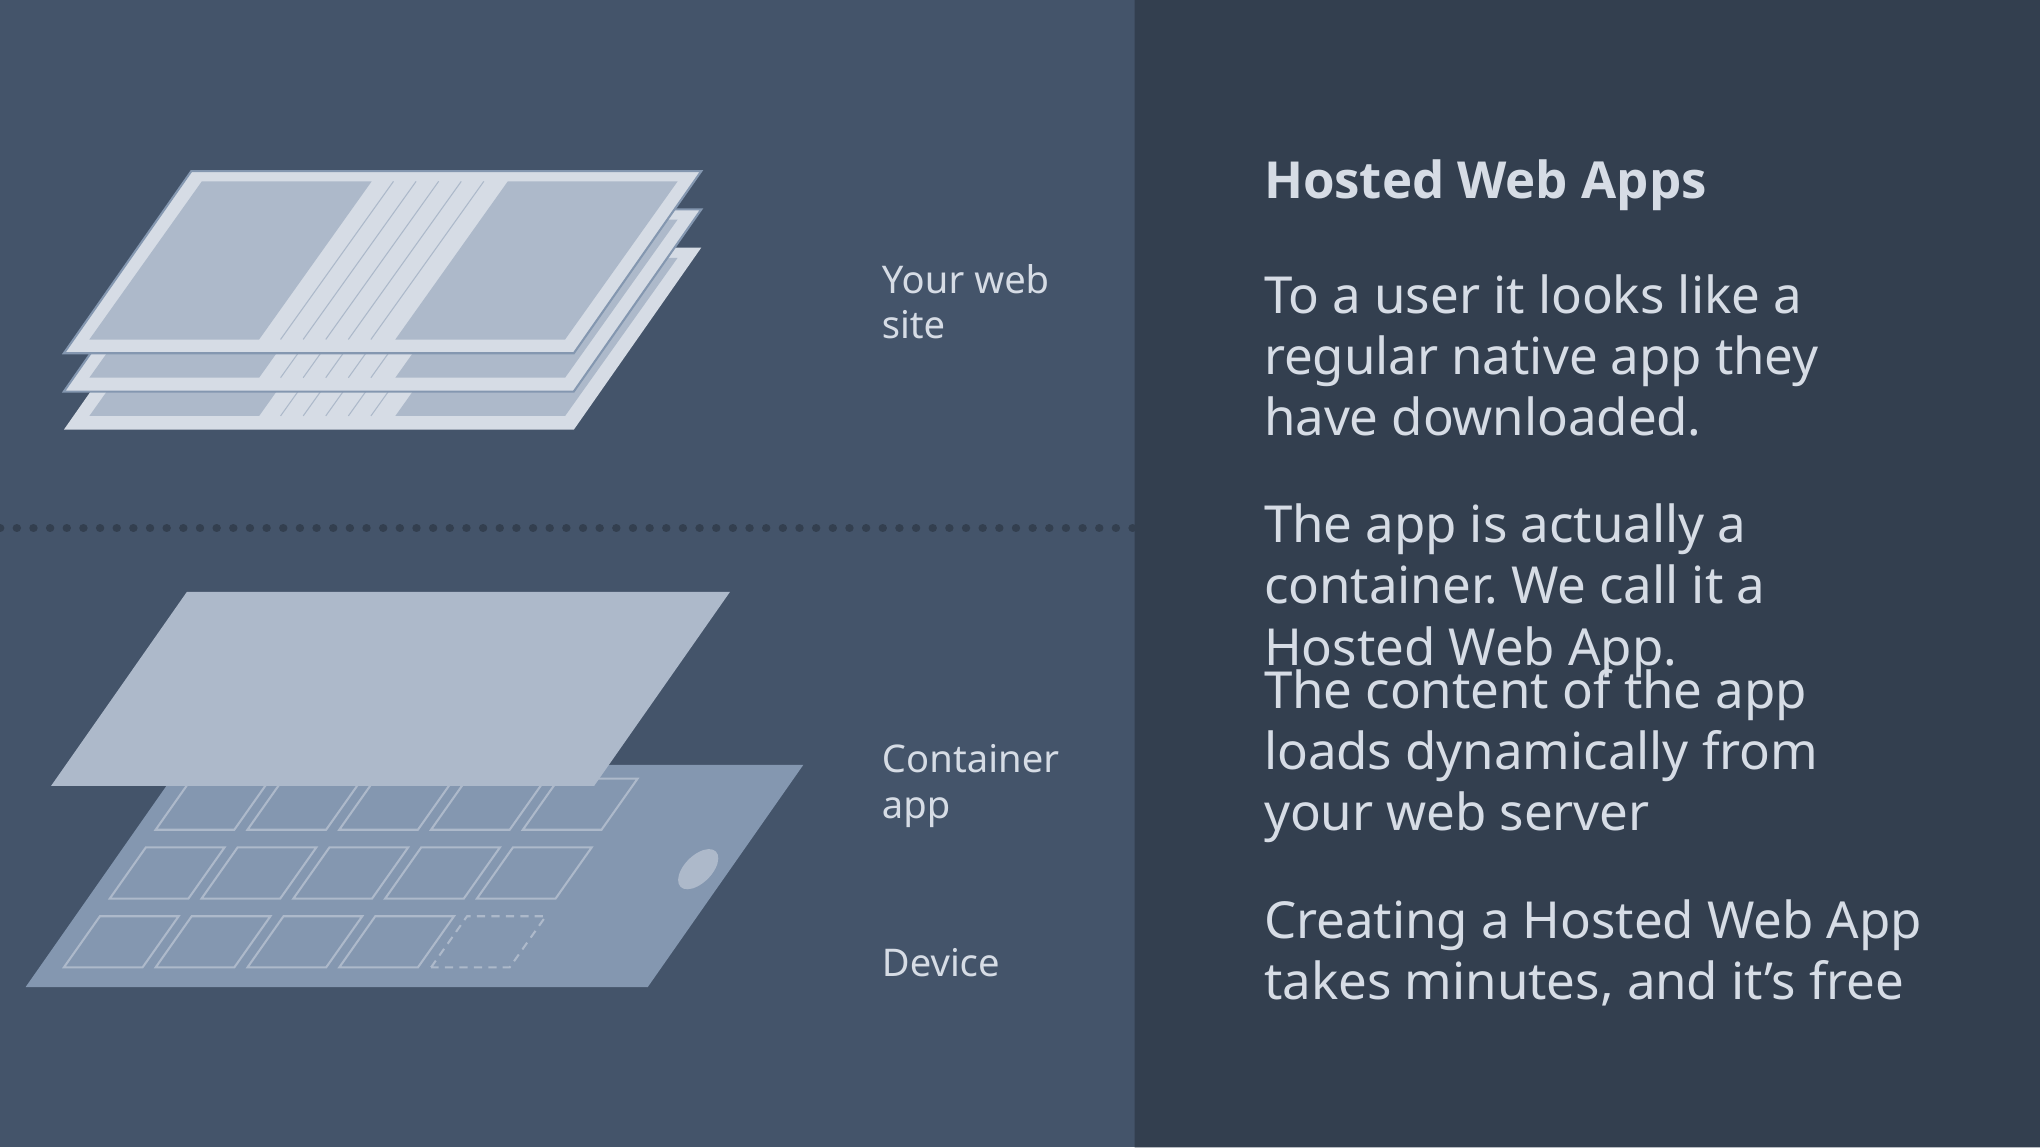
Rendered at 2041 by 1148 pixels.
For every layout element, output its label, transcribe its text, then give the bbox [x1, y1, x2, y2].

text_box The content of the app loads dynamically from your web server [1249, 650, 1938, 849]
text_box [63, 778, 638, 968]
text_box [63, 354, 702, 392]
text_box The app is actually a container. We call it a Hosted Web App. [1249, 484, 1938, 650]
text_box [25, 764, 804, 988]
text_box To a user it looks like a regular native app they have downloaded. [1249, 254, 1938, 454]
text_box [63, 171, 702, 354]
text_box Your web site [867, 247, 1135, 354]
text_box Creating a Hosted Web App takes minutes, and it’s free [1249, 879, 1938, 1017]
text_box Container app [867, 726, 1135, 833]
text_box [1134, 0, 2041, 1148]
text_box [65, 590, 732, 764]
text_box Hosted Web Apps [1249, 140, 1938, 217]
text_box Device [867, 930, 1135, 992]
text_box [63, 392, 702, 430]
